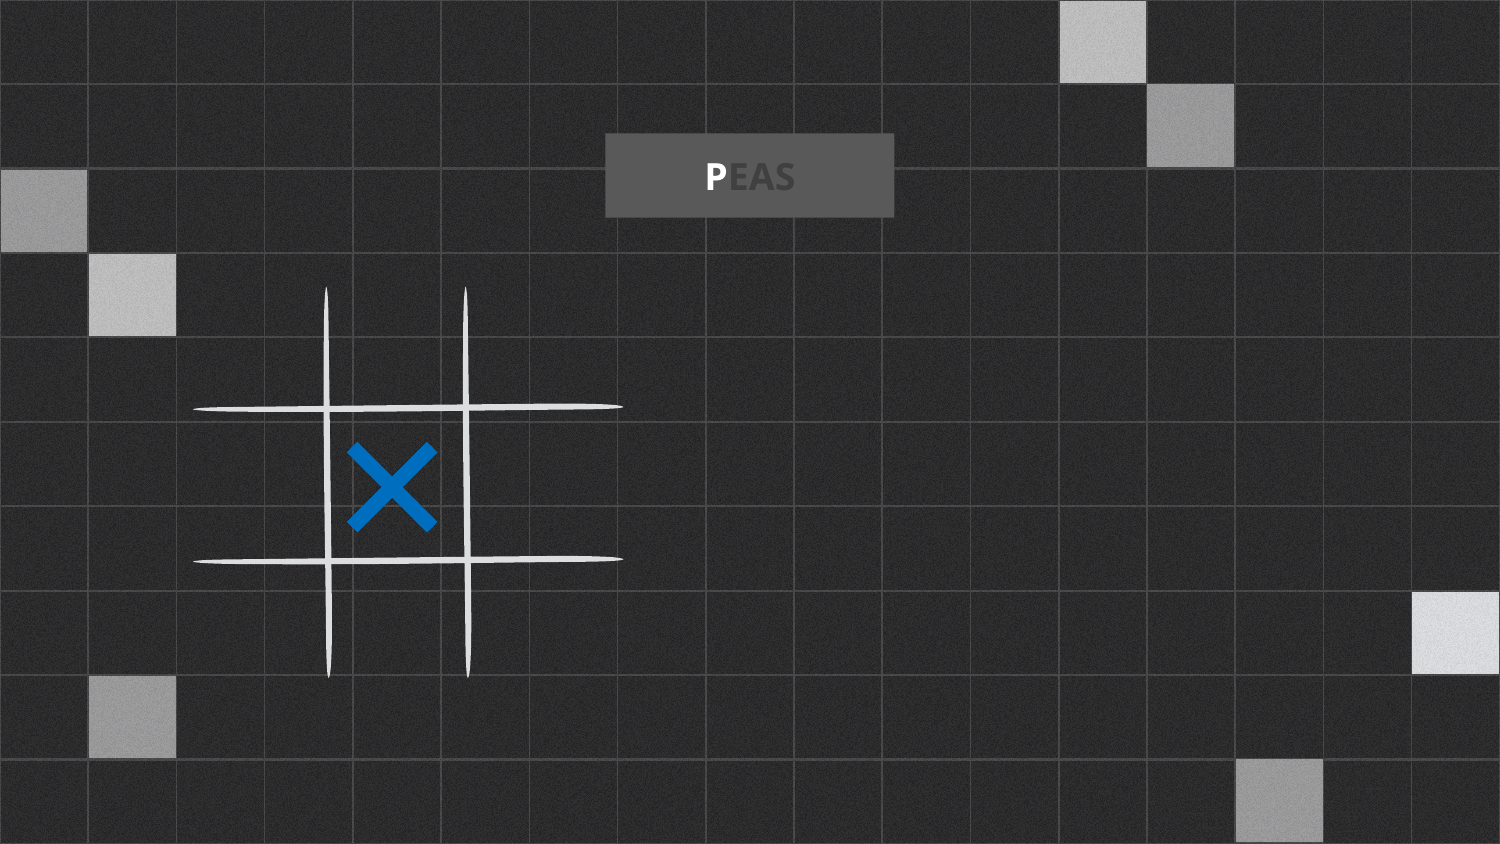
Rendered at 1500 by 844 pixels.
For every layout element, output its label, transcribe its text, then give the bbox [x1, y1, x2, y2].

picture [330, 424, 454, 549]
text_box [462, 286, 472, 678]
text_box [192, 405, 323, 412]
text_box [471, 555, 624, 564]
subtitle PEAS [605, 133, 895, 218]
text_box [192, 558, 325, 565]
text_box [469, 403, 624, 411]
text_box [323, 286, 330, 469]
text_box [325, 552, 332, 678]
text_box [330, 404, 462, 412]
text_box [332, 556, 464, 565]
